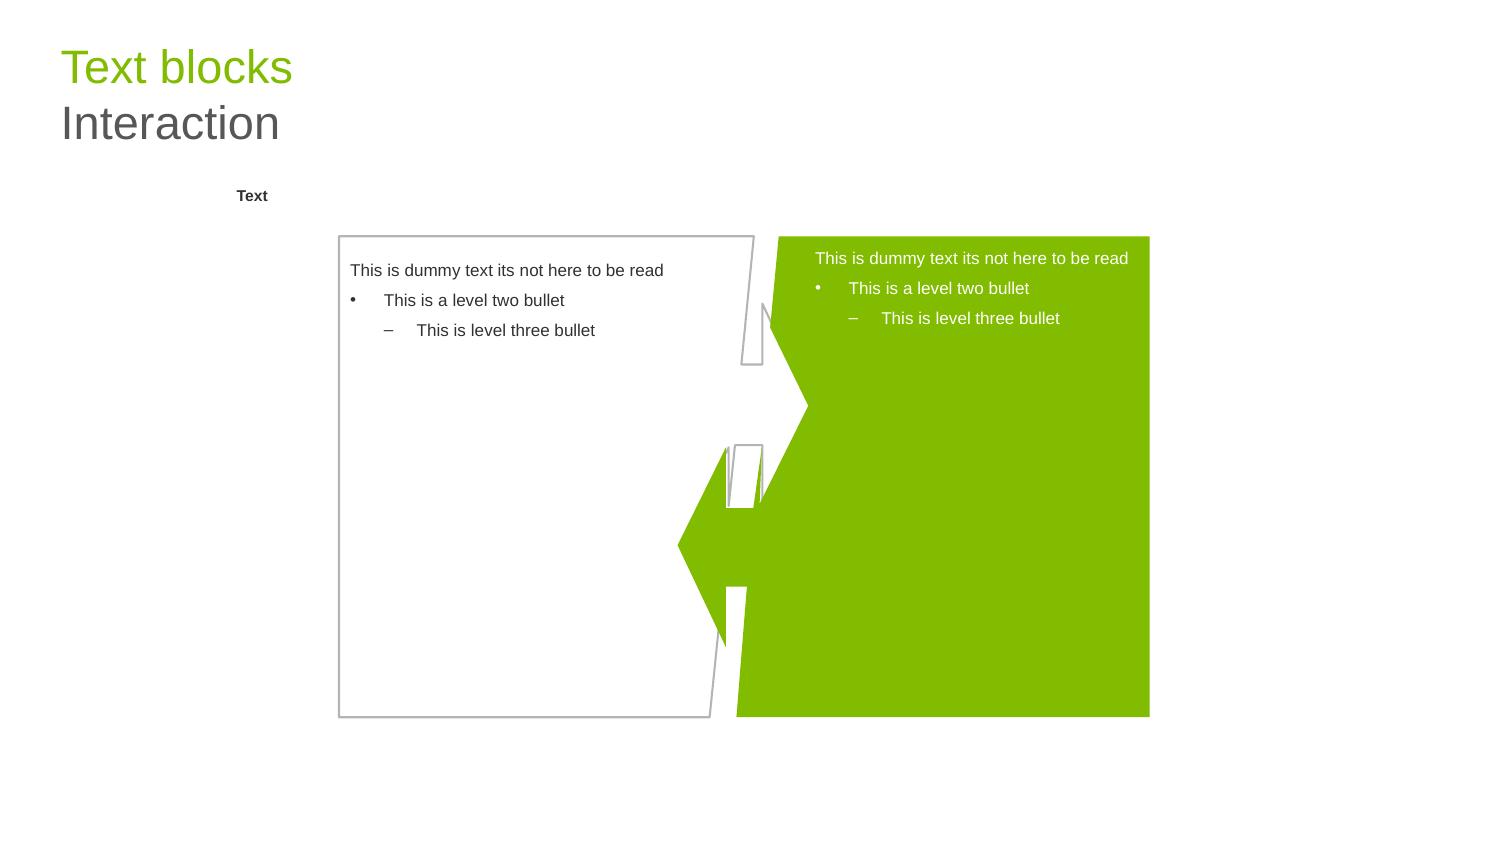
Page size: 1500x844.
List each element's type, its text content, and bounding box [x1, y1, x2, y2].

text_box Text [236, 185, 269, 205]
title Text blocks Interaction [60, 36, 1437, 95]
text_box This is dummy text its not here to be read This is a level two bullet This is level three bullet [677, 236, 1150, 718]
text_box This is dummy text its not here to be read This is a level two bullet This is level three bullet [338, 236, 807, 718]
